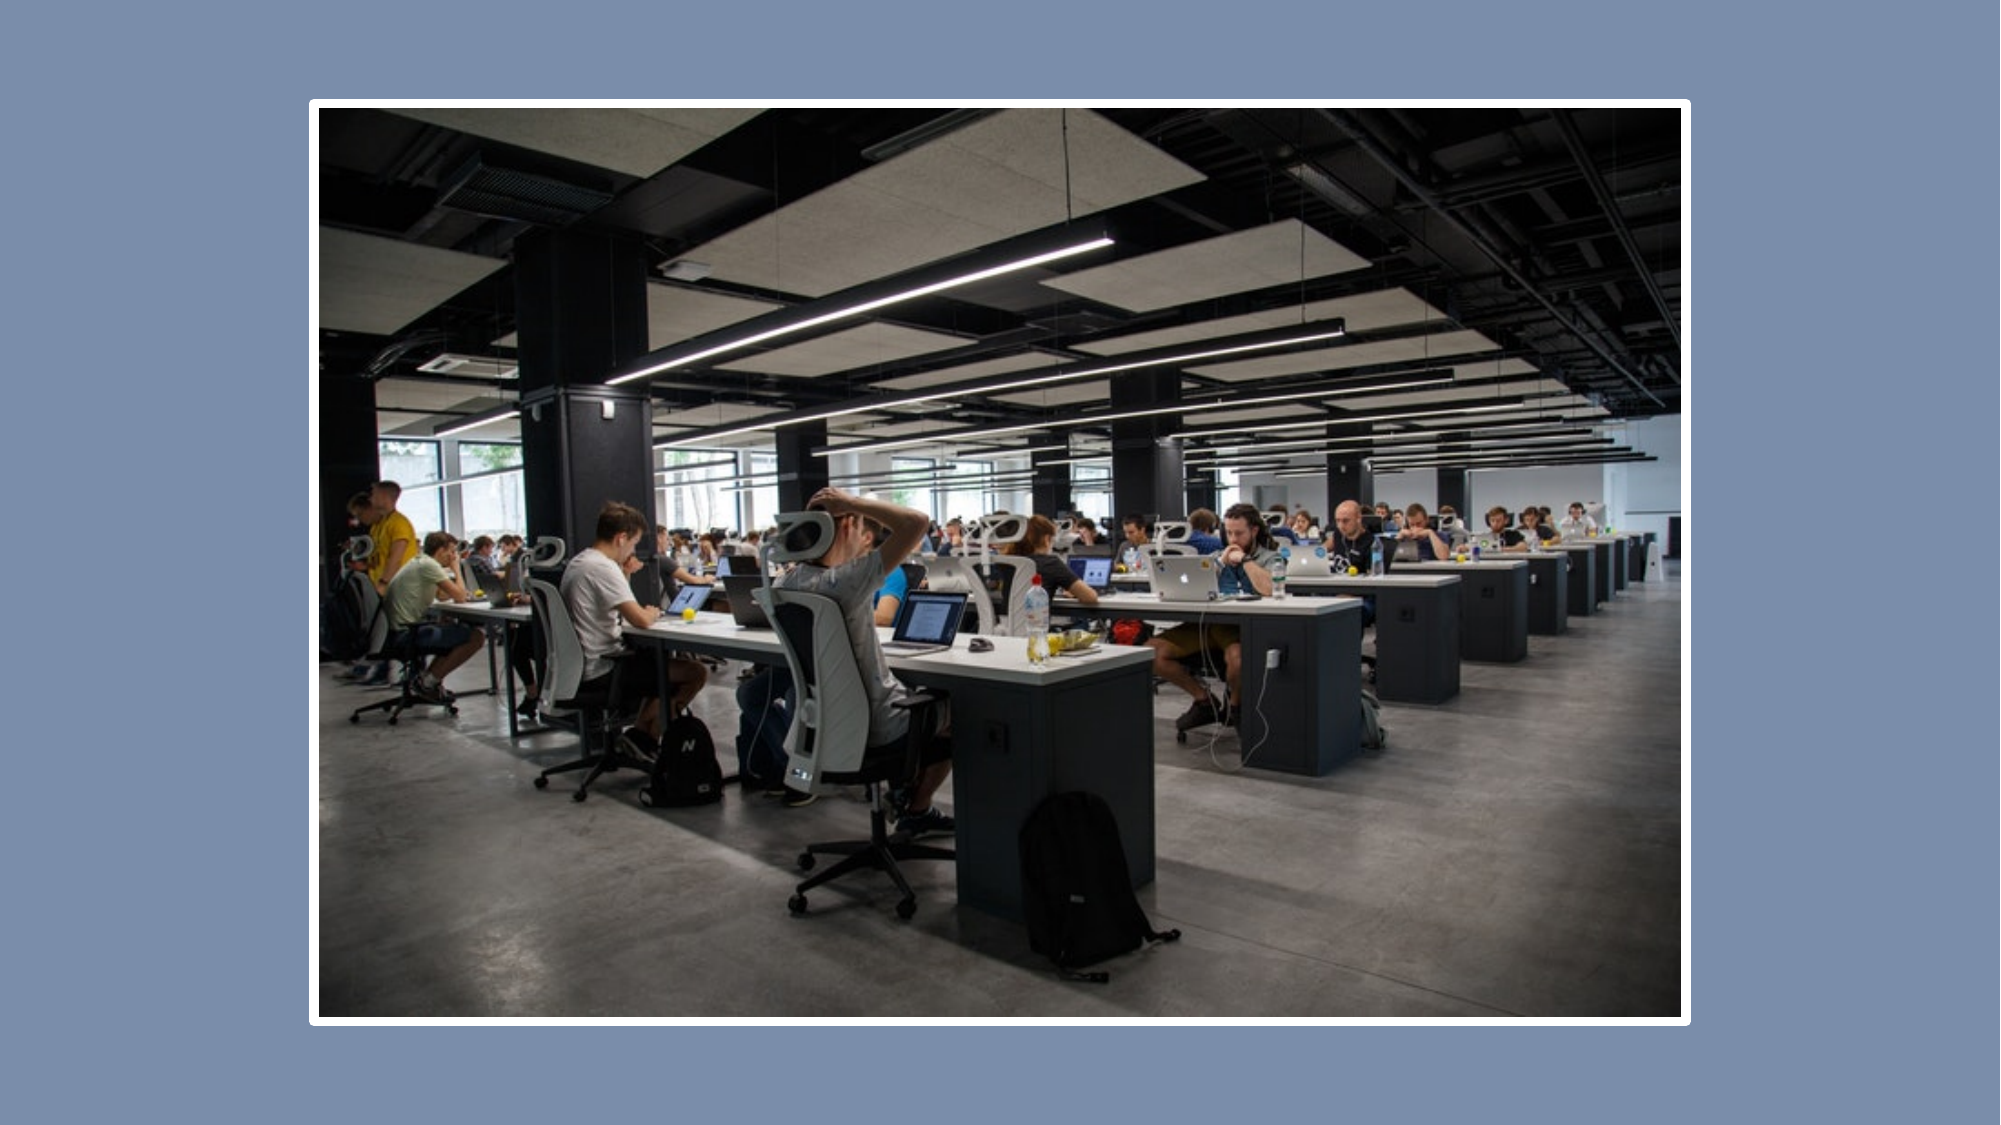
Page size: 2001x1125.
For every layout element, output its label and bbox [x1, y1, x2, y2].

picture [318, 108, 1682, 1017]
